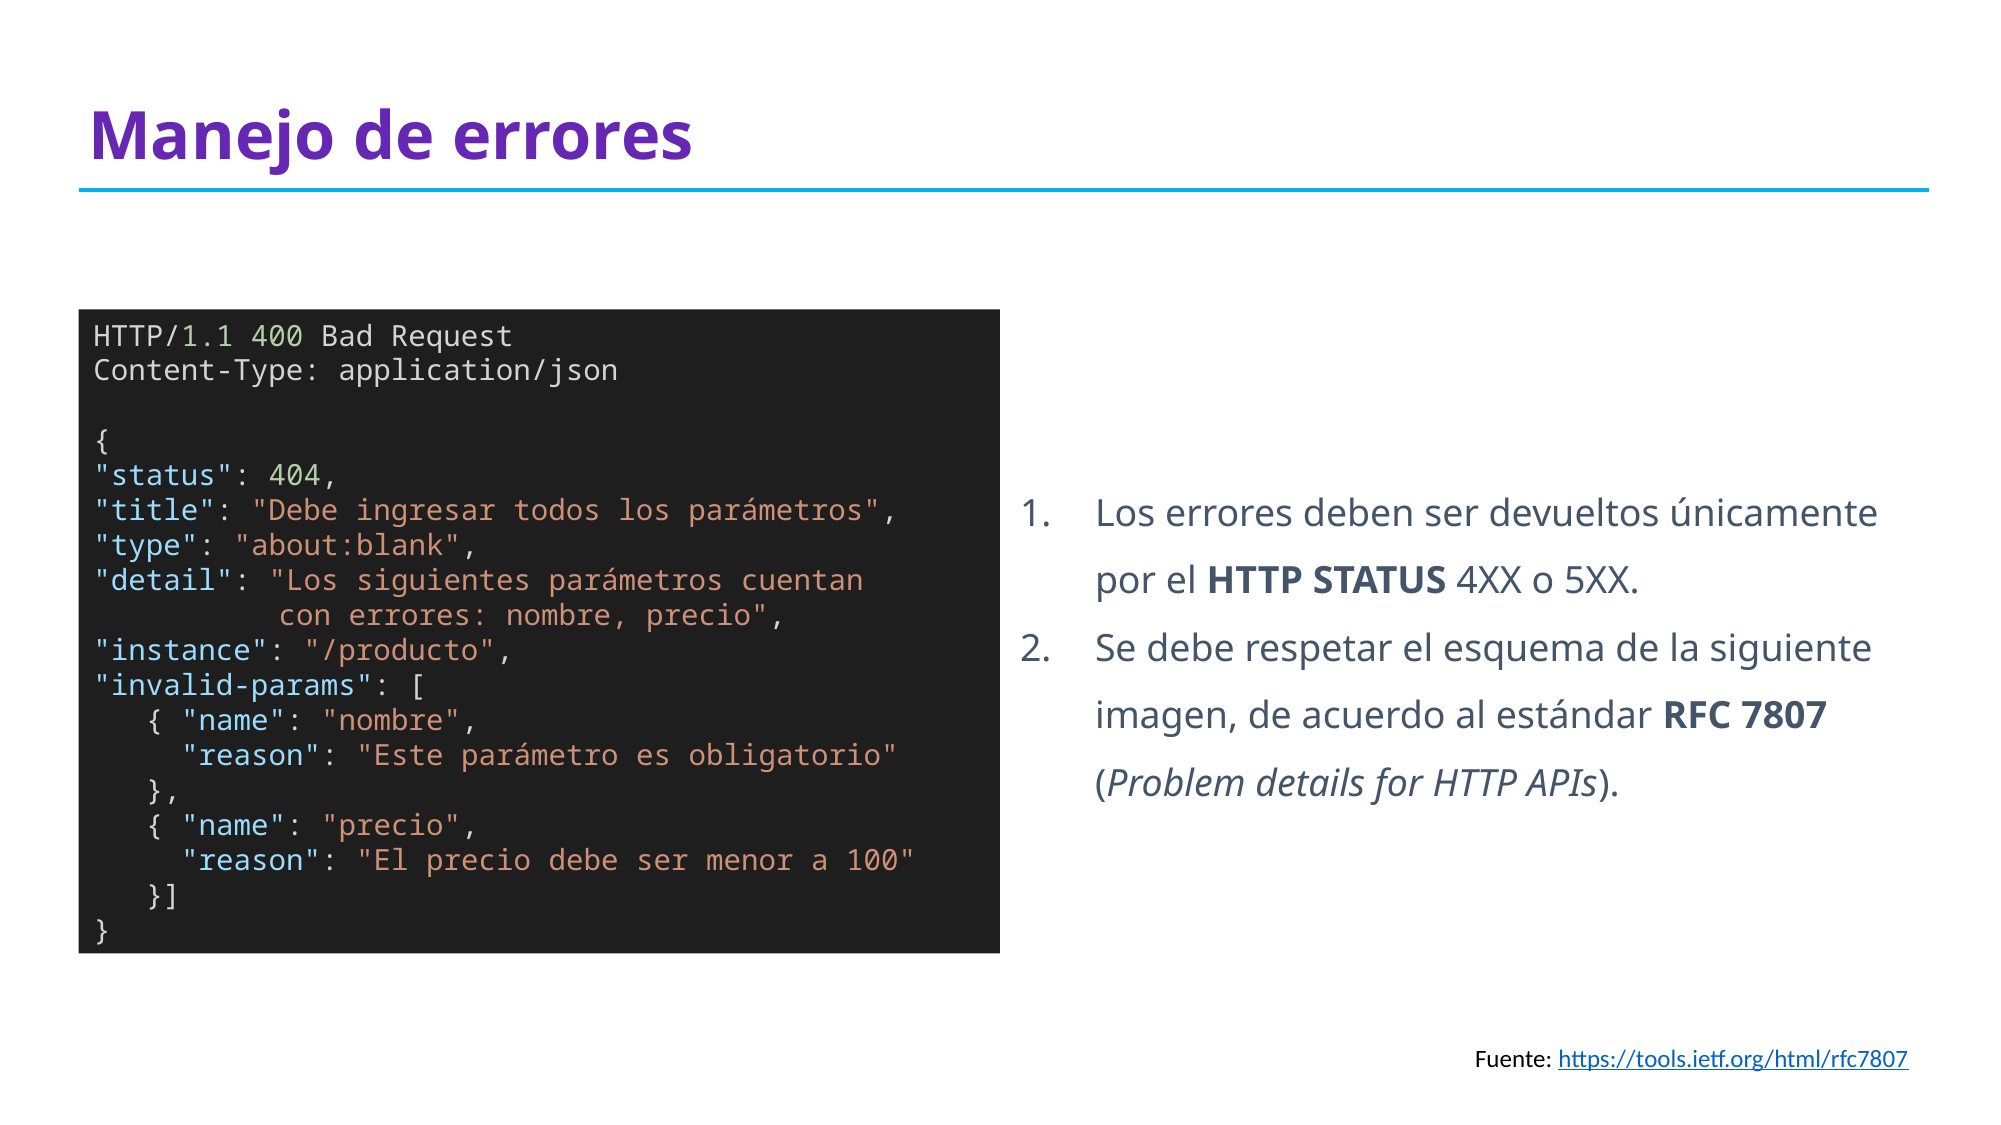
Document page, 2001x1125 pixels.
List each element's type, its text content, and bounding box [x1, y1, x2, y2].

text_box Fuente: https://tools.ietf.org/html/rfc7807 [1460, 1034, 1930, 1080]
text_box HTTP/1.1 400 Bad Request Content-Type: application/json { "status": 404, "title": "Debe ingresar todos los parámetros", "type": "about:blank", "detail": "Los siguientes parámetros cuentan con errores: nombre, precio", "instance": "/producto", "invalid-params": [ { "name": "nombre", "reason": "Este parámetro es obligatorio" }, { "name": "precio", "reason": "El precio debe ser menor a 100" }] } [78, 309, 1000, 954]
text_box Los errores deben ser devueltos únicamente por el HTTP STATUS 4XX o 5XX. Se debe respetar el esquema de la siguiente imagen, de acuerdo al estándar RFC 7807 (Problem details for HTTP APIs). [999, 235, 1929, 1035]
title Manejo de errores [68, 82, 1932, 174]
